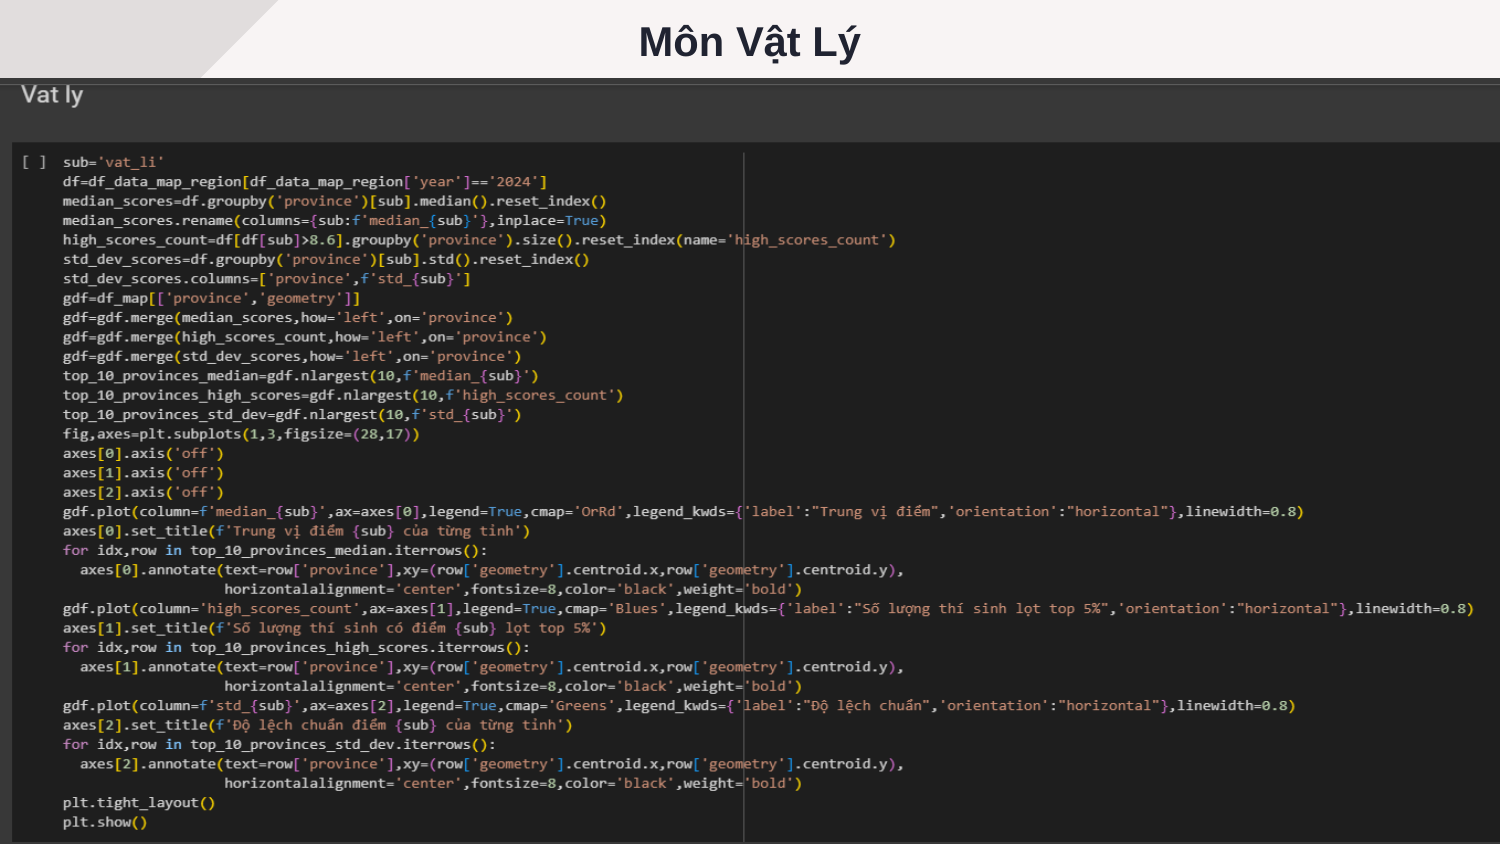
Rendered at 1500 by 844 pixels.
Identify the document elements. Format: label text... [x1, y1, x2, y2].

picture [0, 78, 1500, 844]
title Môn Vật Lý [118, 0, 1382, 77]
